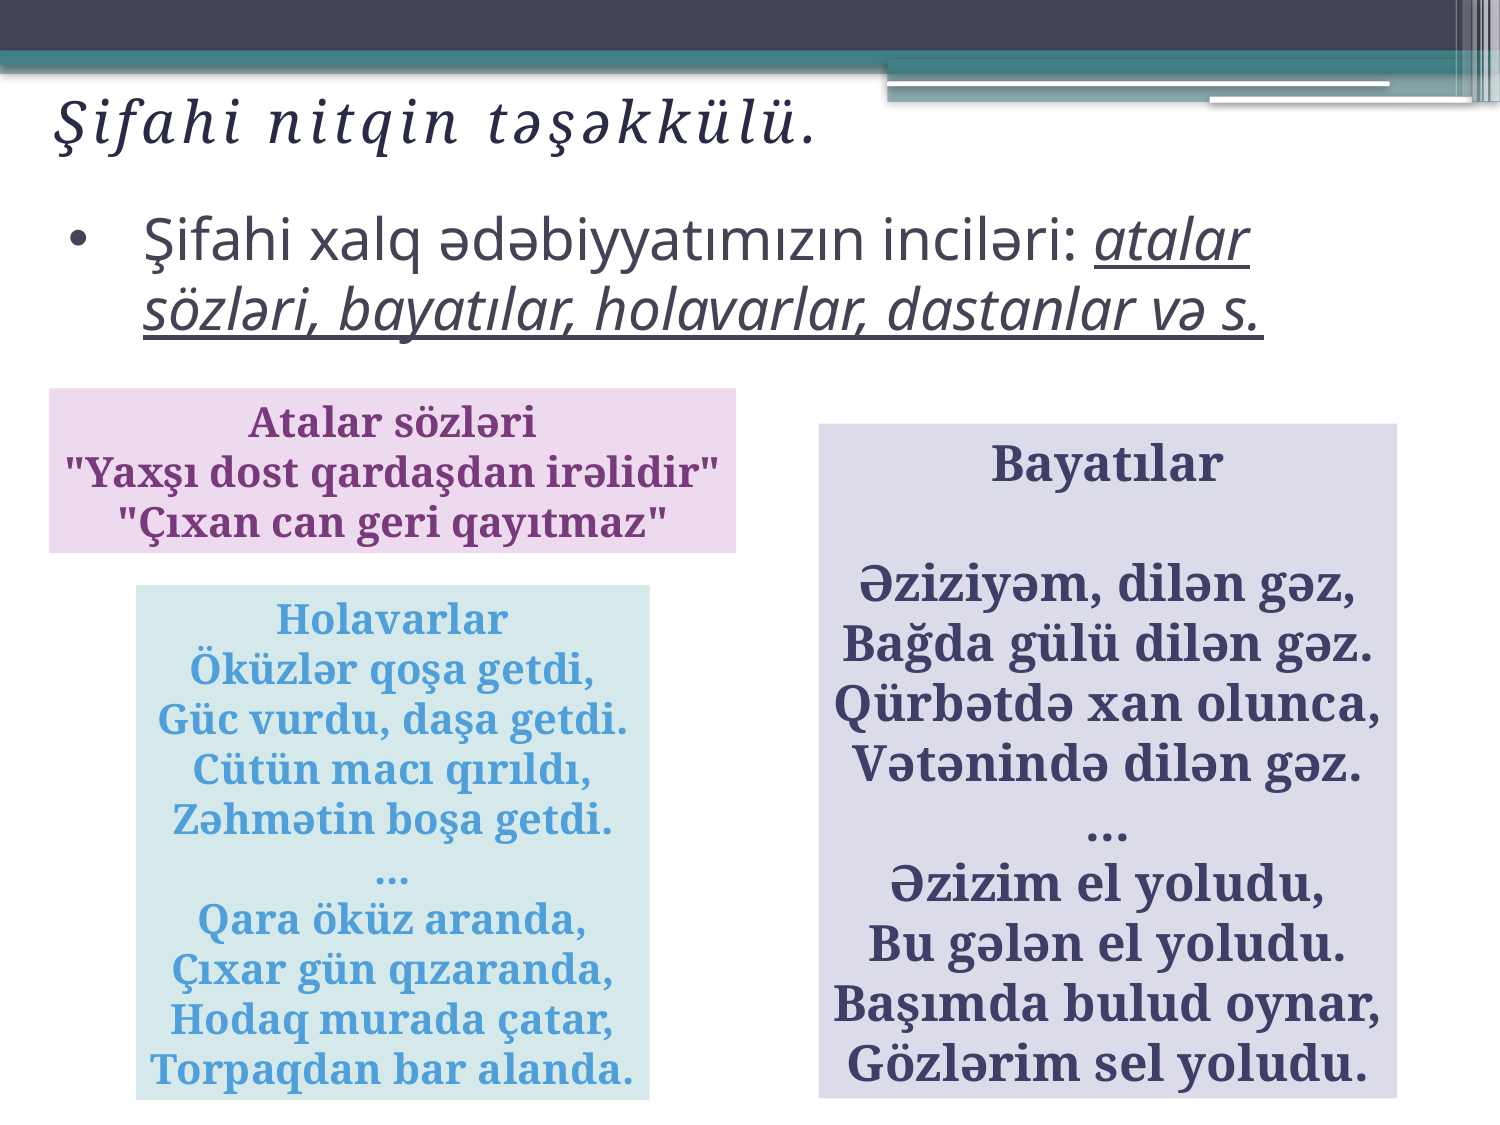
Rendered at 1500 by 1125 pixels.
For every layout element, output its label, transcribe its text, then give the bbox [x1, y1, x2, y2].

text_box Şifahi nitqin təşəkkülü. [40, 78, 833, 163]
text_box Bayatılar Əziziyəm, dilən gəz, Bağda gülü dilən gəz. Qürbətdə xan olunca, Vətənində dilən gəz. ... Əzizim el yoludu, Bu gələn el yoludu. Başımda bulud oynar, Gözlərim sel yoludu. [818, 423, 1398, 1099]
text_box Holavarlar Öküzlər qoşa getdi, Güc vurdu, daşa getdi. Cütün macı qırıldı, Zəhmətin boşa getdi. ... Qara öküz aranda, Çıxar gün qızaranda, Hodaq murada çatar, Torpaqdan bar alanda. [135, 585, 650, 1101]
text_box Atalar sözləri "Yaxşı dost qardaşdan irəlidir" "Çıxan can geri qayıtmaz" [49, 388, 737, 554]
text_box Şifahi xalq ədəbiyyatımızın inciləri: atalar sözləri, bayatılar, holavarlar, dastanlar və s. [53, 184, 1429, 360]
